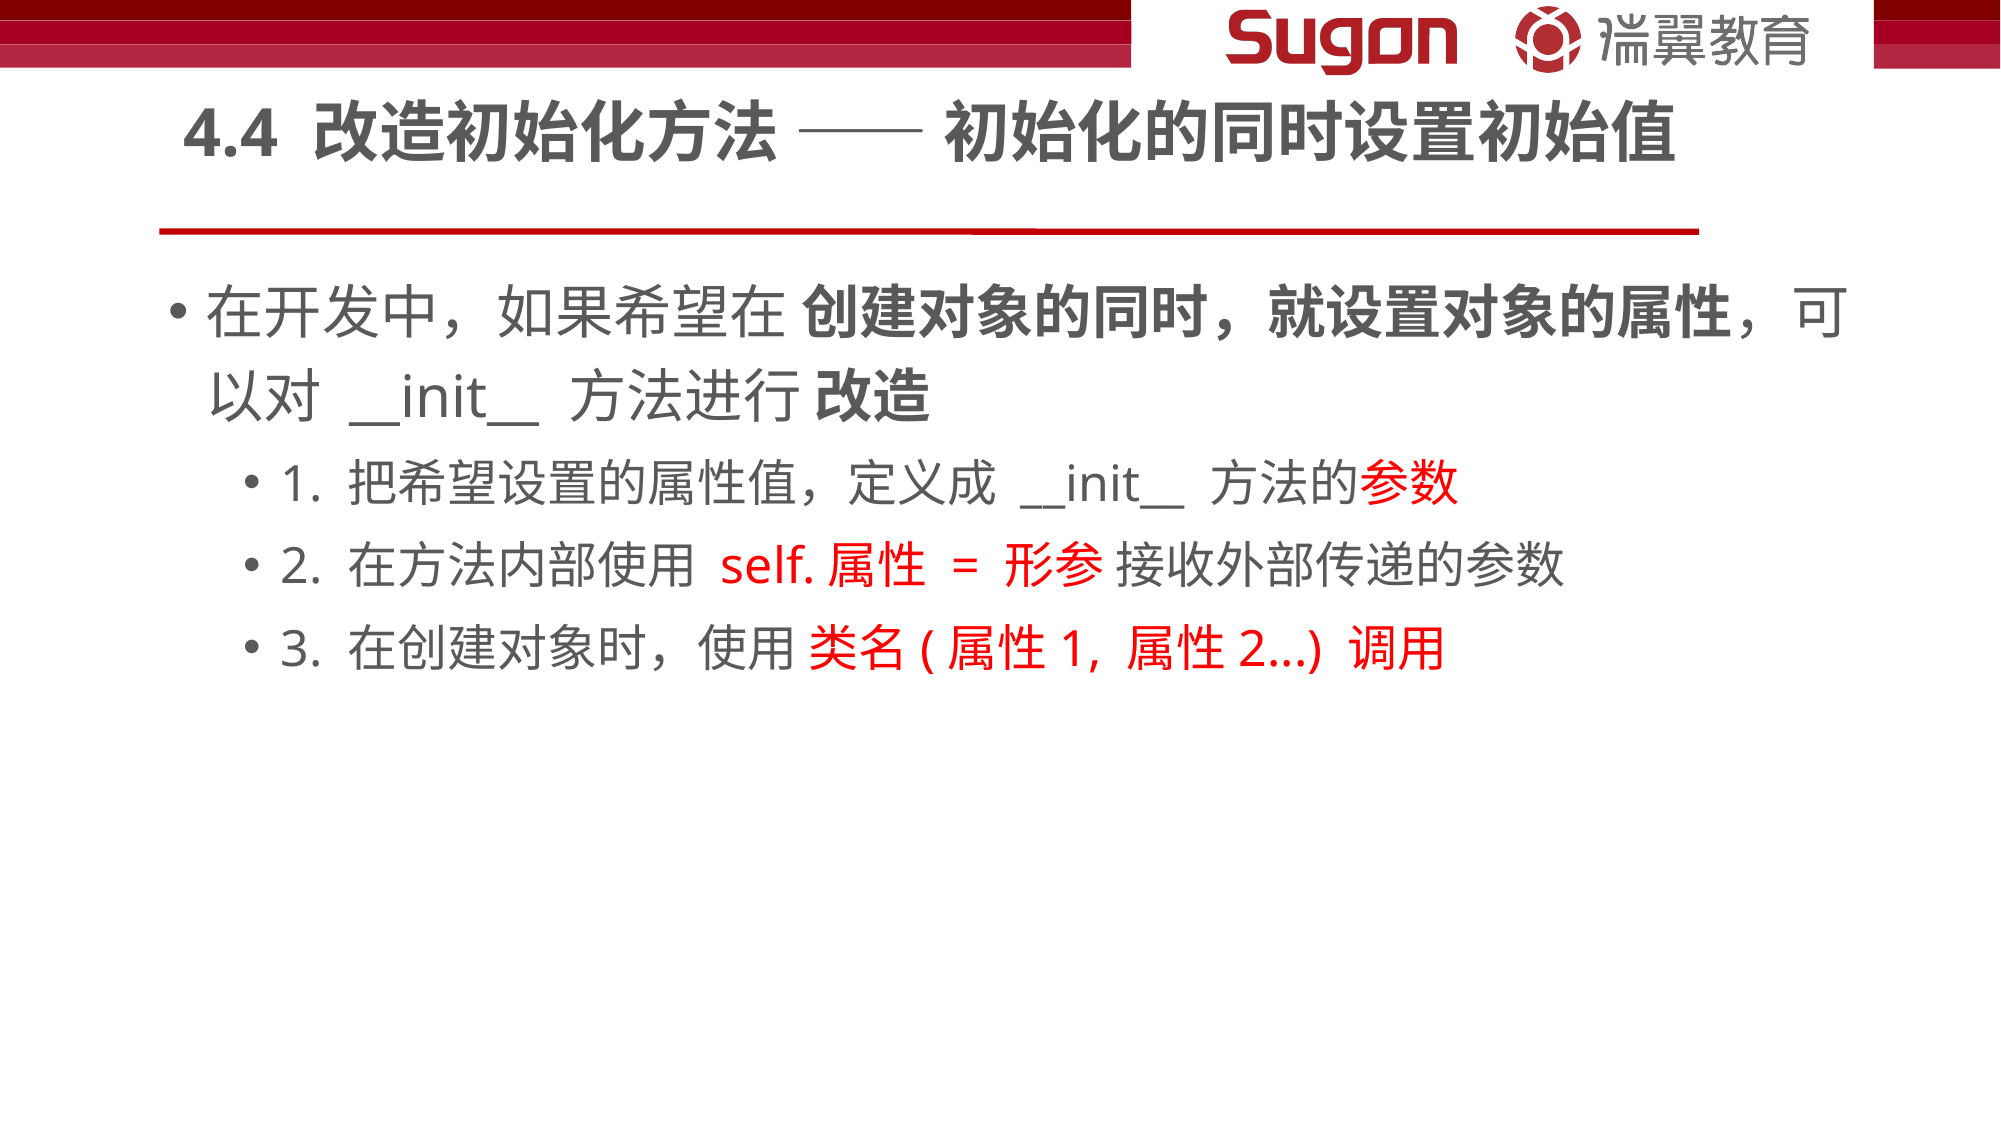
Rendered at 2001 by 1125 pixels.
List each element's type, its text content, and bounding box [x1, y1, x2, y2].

picture [1194, 0, 1484, 91]
picture [1515, 6, 1809, 73]
title 4.4 改造初始化方法 —— 初始化的同时设置初始值 [169, 91, 1895, 214]
list 在开发中，如果希望在 创建对象的同时，就设置对象的属性，可以对 __init__ 方法进行 改造 1. 把希望设置的属性值，定义成 __init__ 方法的参数 2. 在方法内部使用 self.属性 = 形参 接收外部传递的参数 3. 在创建对象时，使用 类名(属性1, 属性2...) 调用 [153, 253, 1879, 1028]
